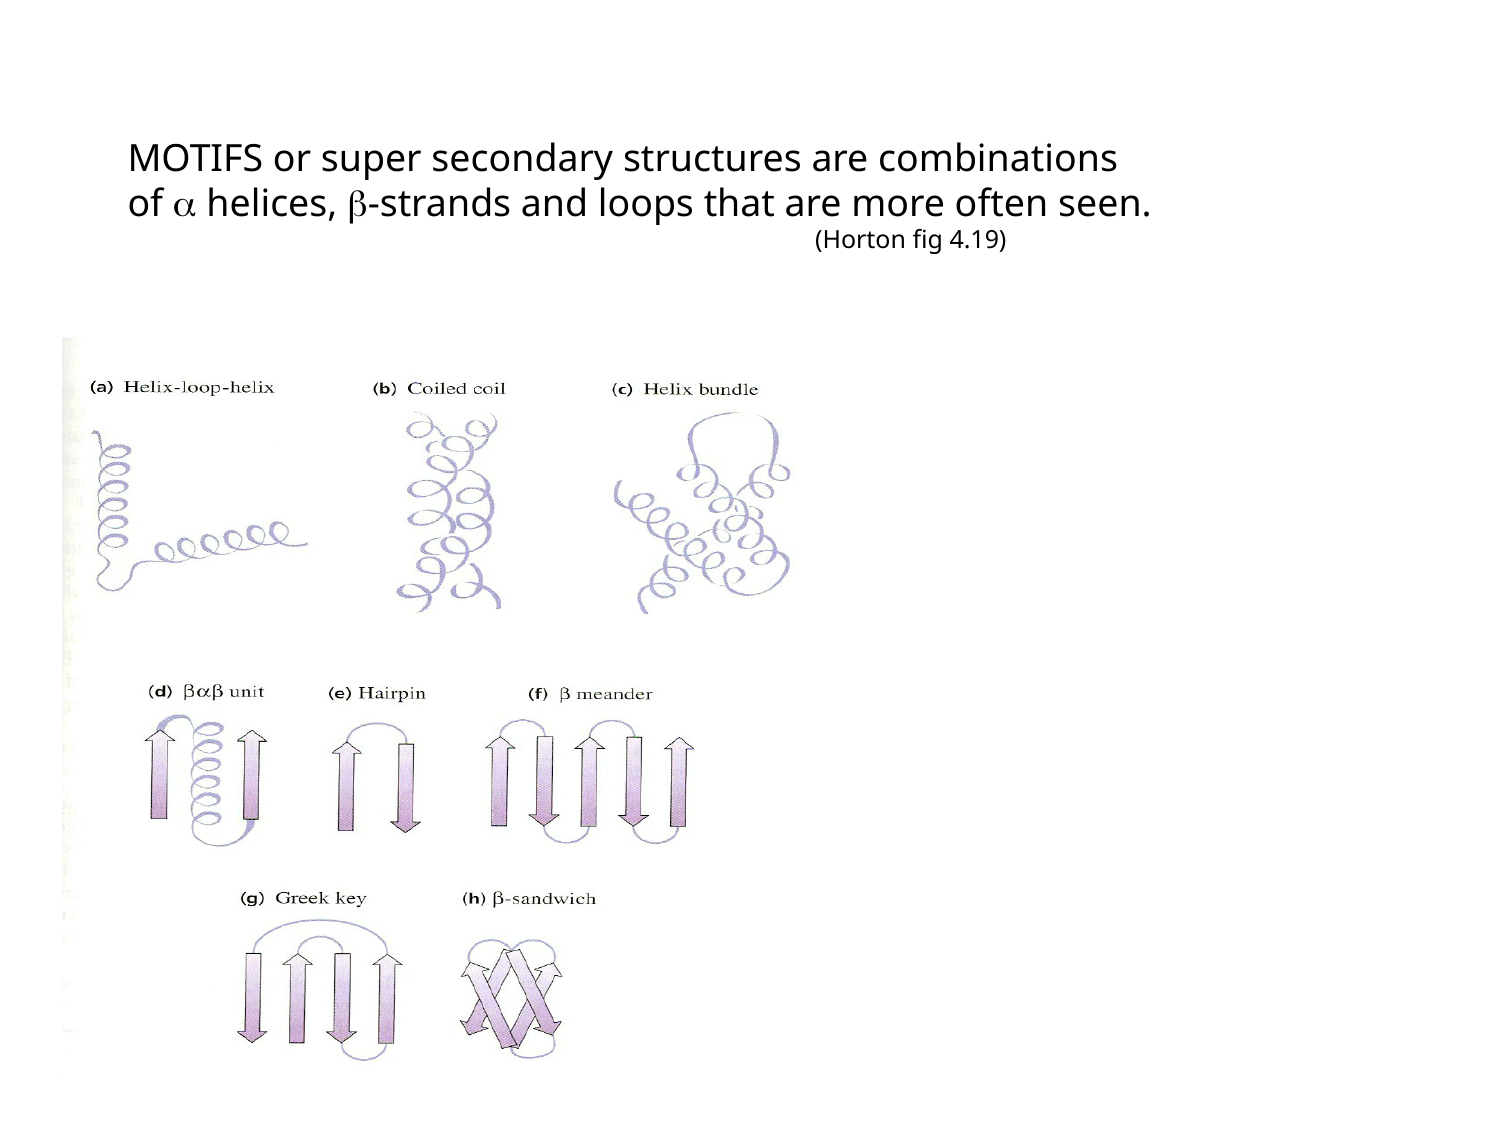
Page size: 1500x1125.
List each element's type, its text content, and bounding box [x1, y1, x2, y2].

title MOTIFS or super secondary structures are combinations of a helices, b-strands and loops that are more often seen. (Horton fig 4.19) [112, 99, 1388, 288]
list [62, 337, 826, 1081]
